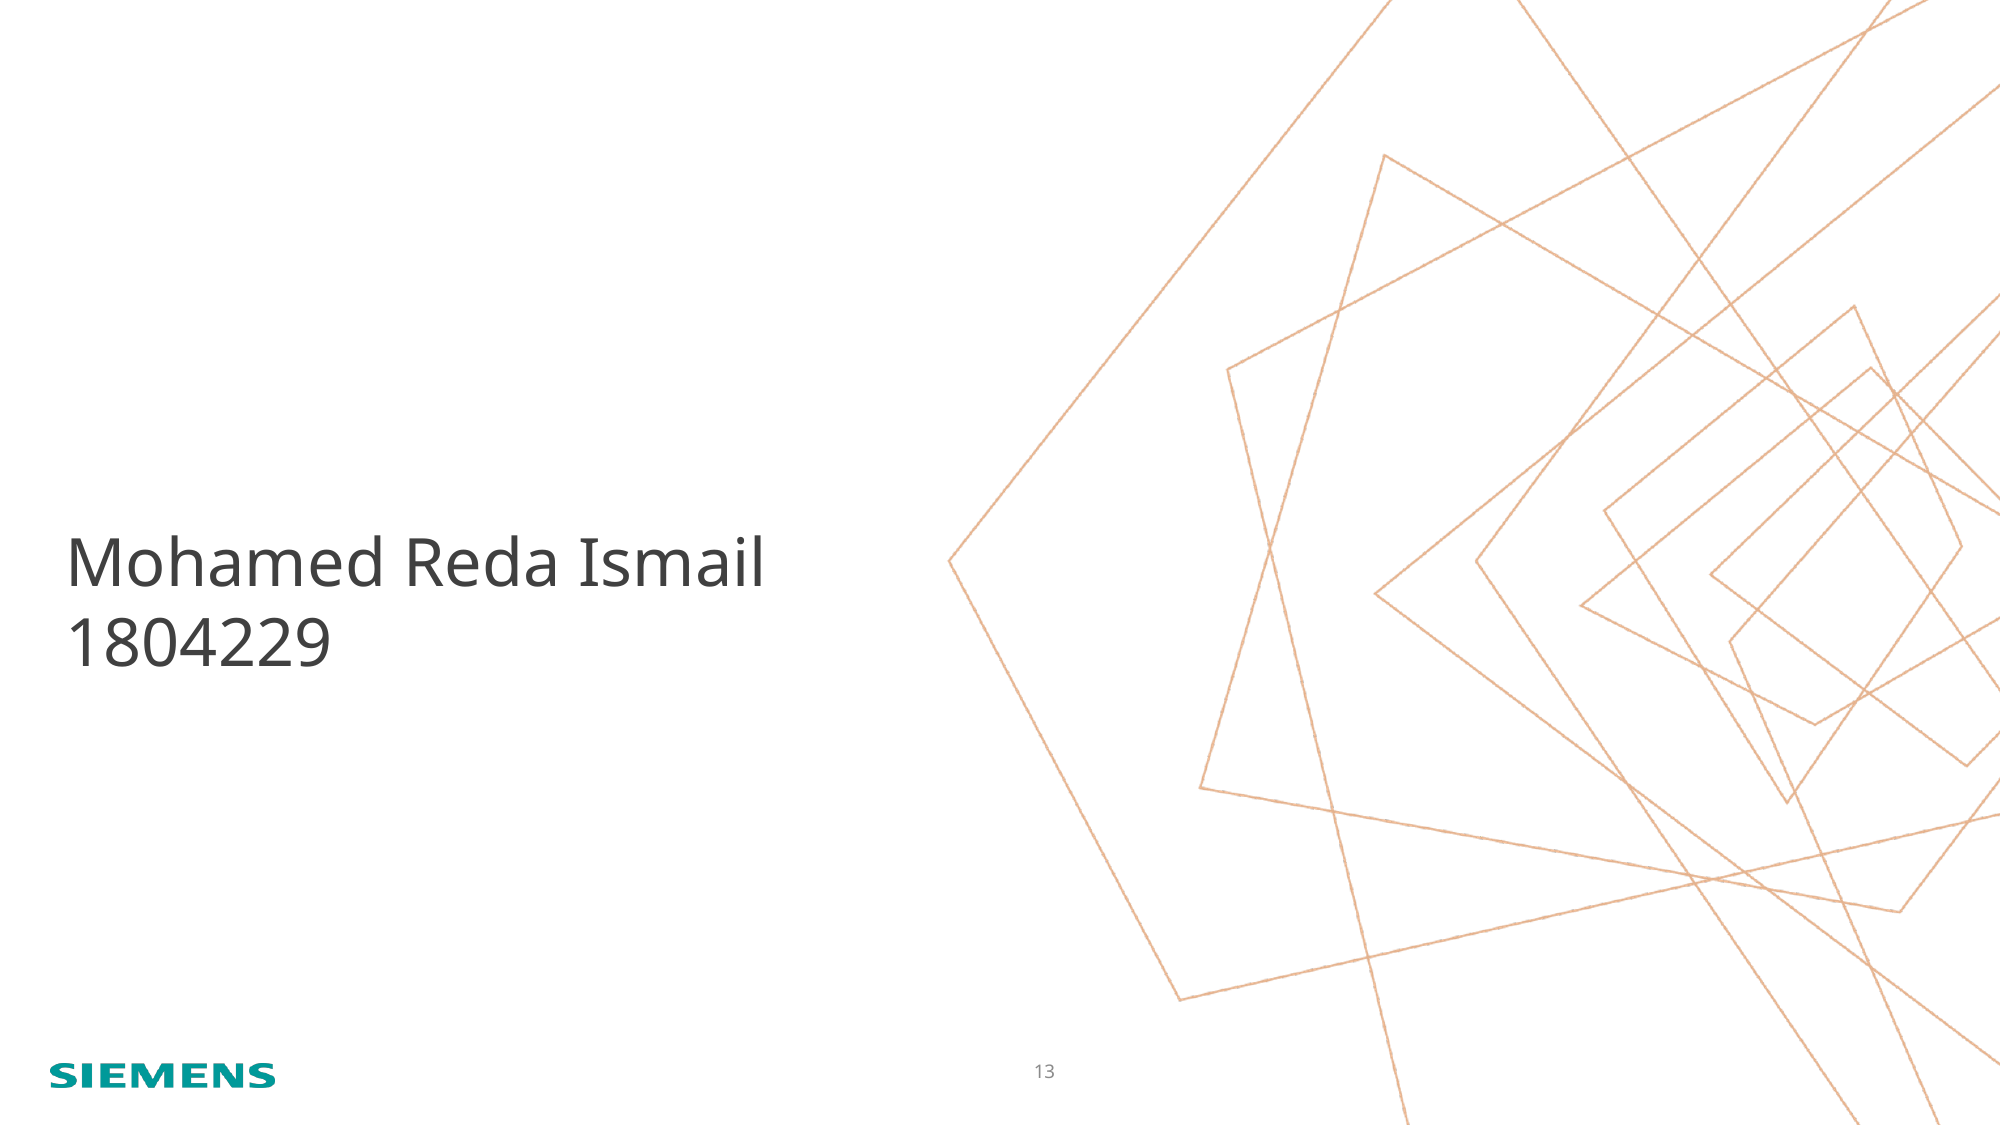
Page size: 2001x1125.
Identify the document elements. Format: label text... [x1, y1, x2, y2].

text_box Mohamed Reda Ismail 1804229 [50, 512, 858, 767]
picture [50, 1063, 275, 1088]
picture [900, 0, 2000, 1125]
slide_number 13 [908, 1042, 1071, 1103]
